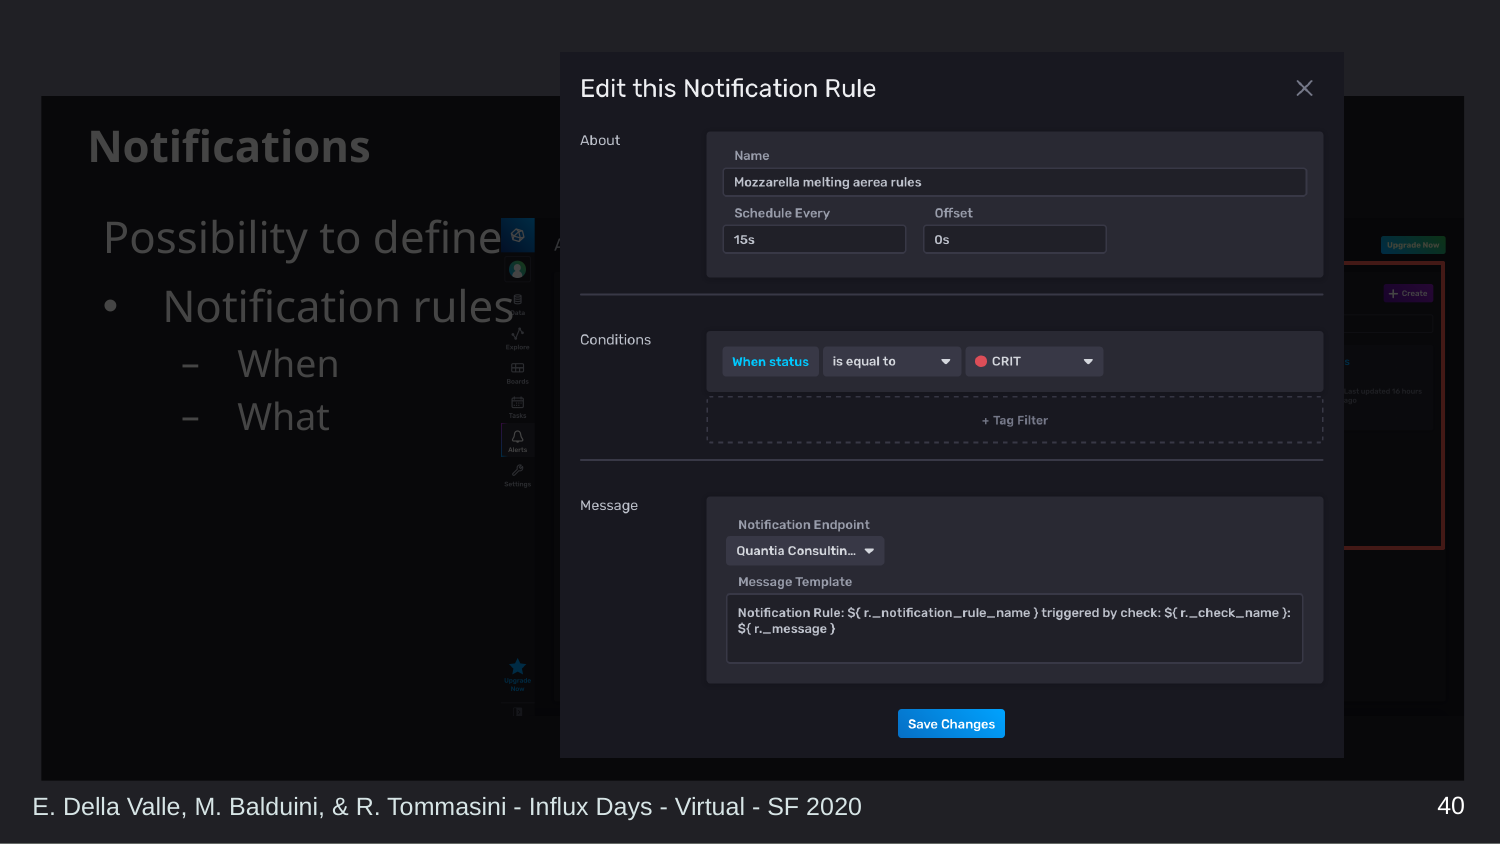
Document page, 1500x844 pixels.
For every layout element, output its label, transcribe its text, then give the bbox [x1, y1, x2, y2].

picture [500, 52, 1465, 759]
footer E. Della Valle, M. Balduini, & R. Tommasini - Influx Days - Virtual - SF 2020 [17, 783, 1135, 828]
text_box [39, 94, 1466, 783]
slide_number 40 [1142, 782, 1481, 828]
